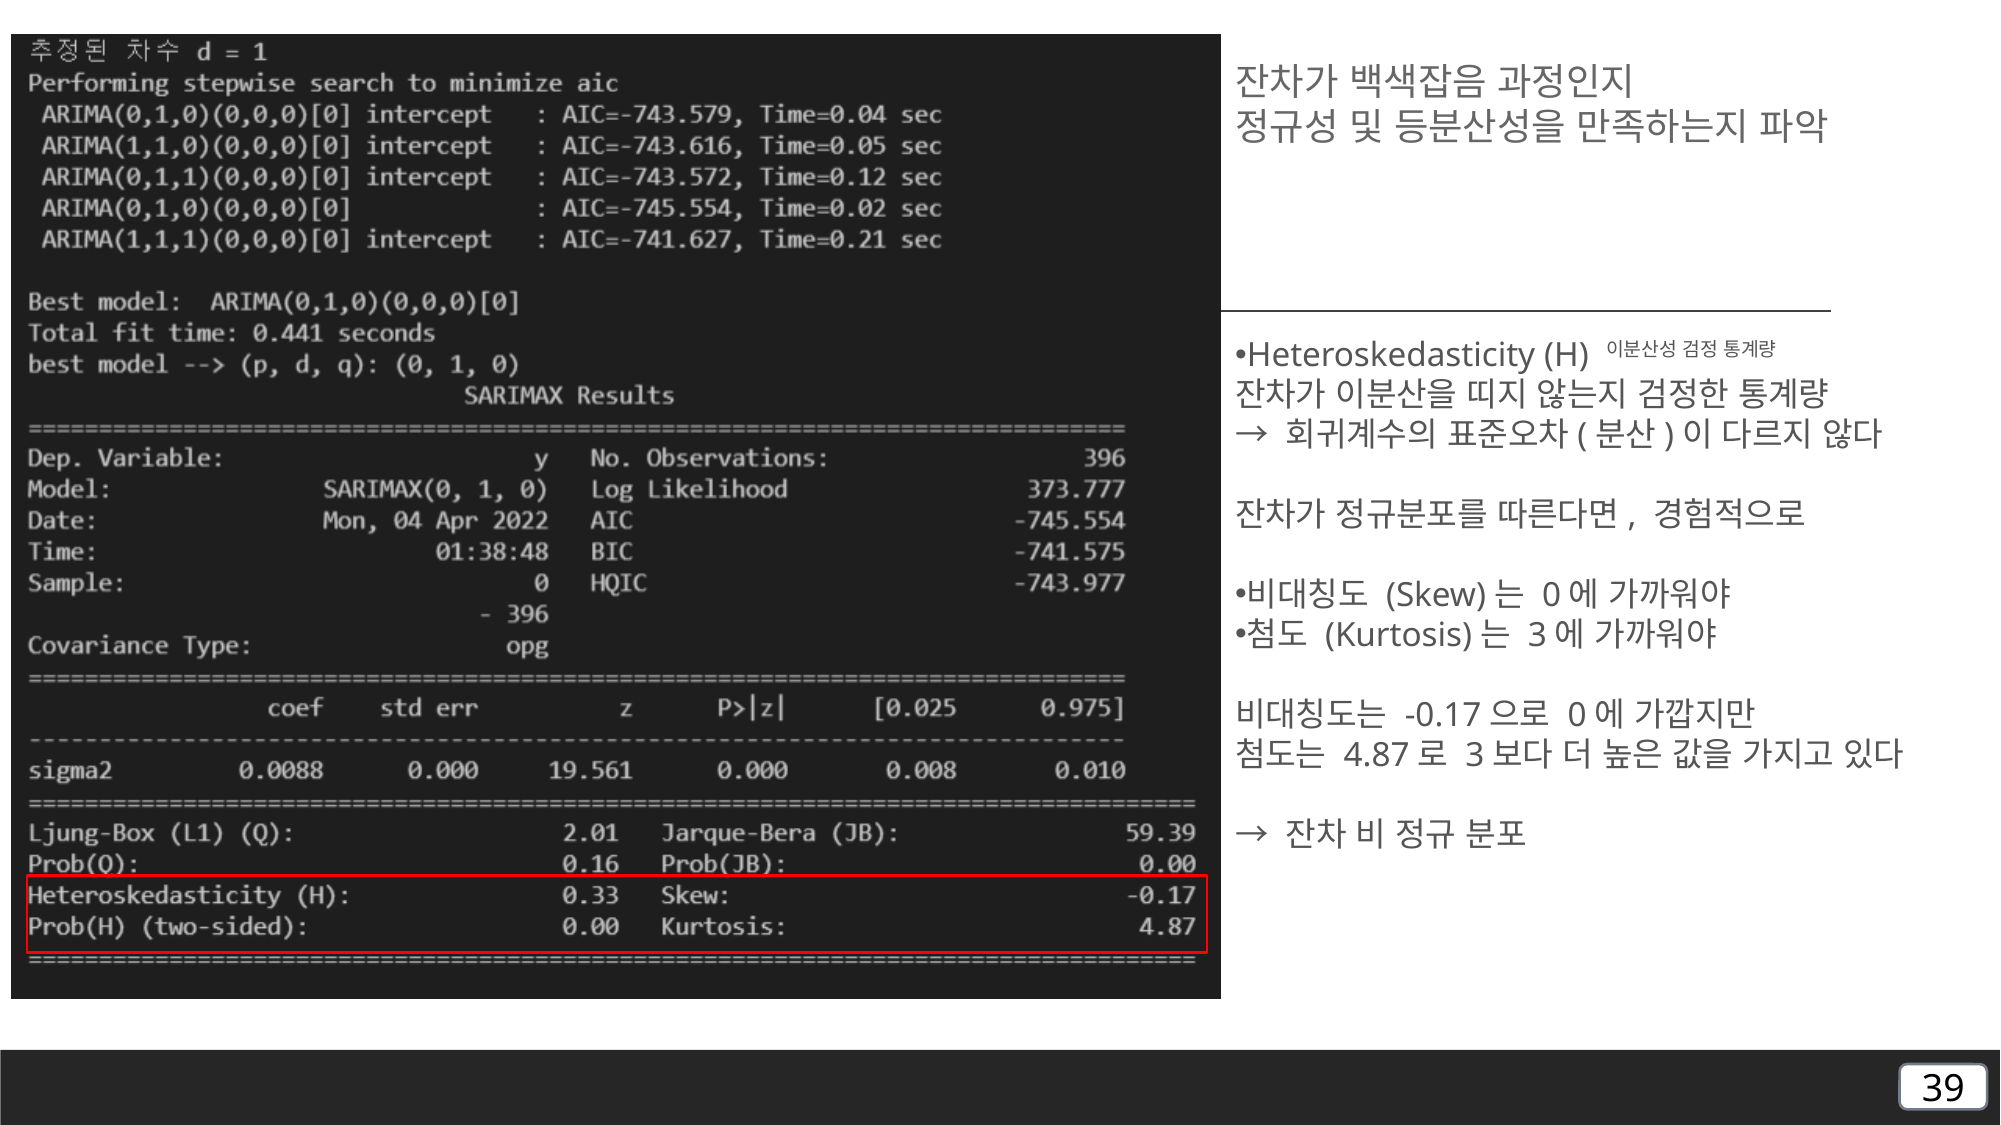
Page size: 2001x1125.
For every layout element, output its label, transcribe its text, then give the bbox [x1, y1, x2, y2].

text_box 잔차가 백색잡음 과정인지 정규성 및 등분산성을 만족하는지 파악 [1228, 50, 2000, 156]
text_box Heteroskedasticity (H) 이분산성 검정 통계량 잔차가 이분산을 띠지 않는지 검정한 통계량 → 회귀계수의 표준오차(분산)이 다르지 않다 잔차가 정규분포를 따른다면, 경험적으로 비대칭도 (Skew)는 0에 가까워야 첨도 (Kurtosis)는 3에 가까워야 비대칭도는 -0.17으로 0에 가깝지만 첨도는 4.87로 3보다 더 높은 값을 가지고 있다 → 잔차 비 정규 분포 [1228, 326, 2000, 860]
slide_number 40 [1576, 1065, 2000, 1125]
text_box 39 [1898, 1062, 1989, 1111]
picture [10, 34, 1221, 1000]
